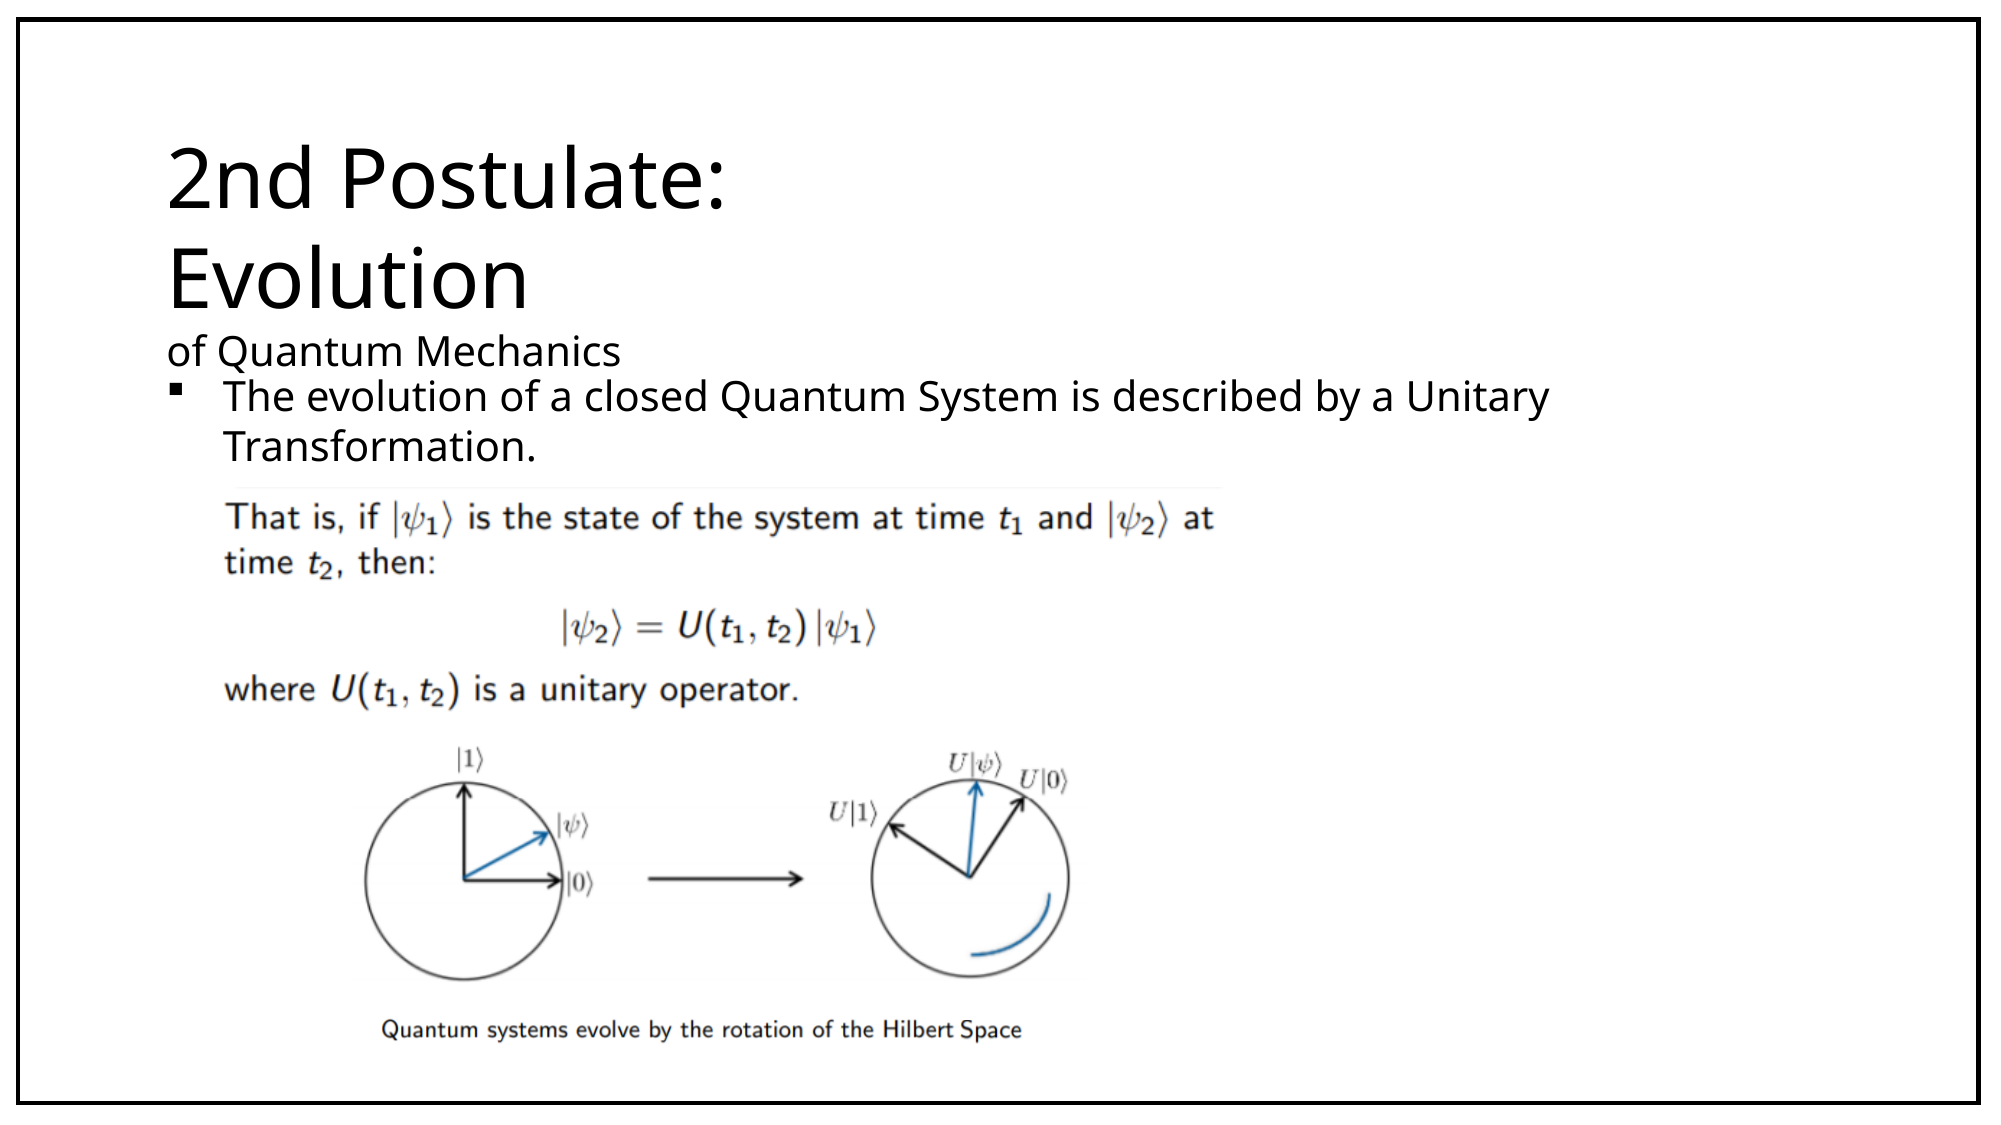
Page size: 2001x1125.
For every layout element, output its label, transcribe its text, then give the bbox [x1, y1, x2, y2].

picture [375, 1001, 1035, 1078]
text_box [17, 19, 1980, 1104]
picture [196, 487, 1247, 993]
text_box The evolution of a closed Quantum System is described by a Unitary Transformation. [151, 361, 1742, 527]
